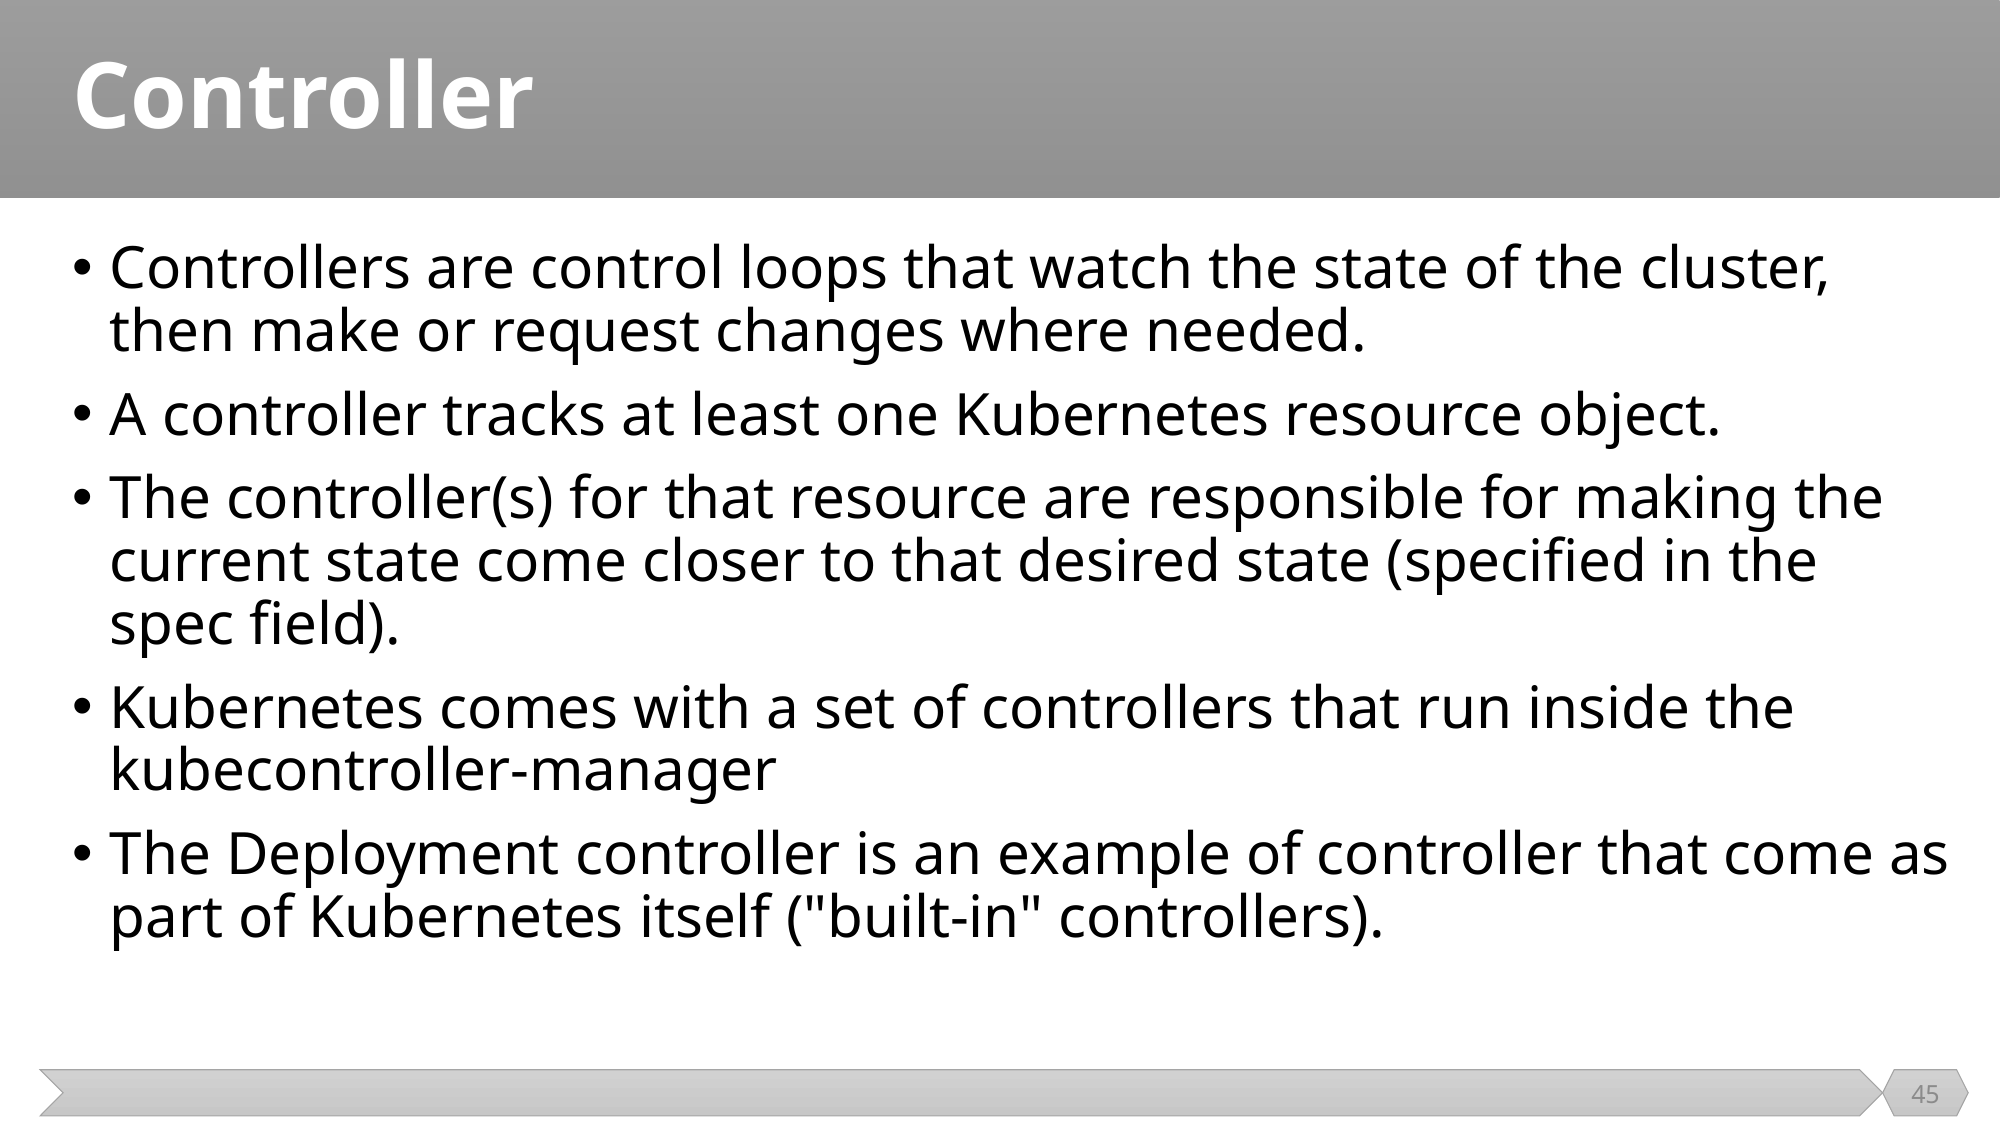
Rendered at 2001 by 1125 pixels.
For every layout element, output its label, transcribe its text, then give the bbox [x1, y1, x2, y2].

slide_number 45 [1882, 1065, 1969, 1125]
list Controllers are control loops that watch the state of the cluster, then make or request changes where needed. A controller tracks at least one Kubernetes resource object. The controller(s) for that resource are responsible for making the current state come closer to that desired state (specified in the spec field). Kubernetes comes with a set of controllers that run inside the kubecontroller-manager The Deployment controller is an example of controller that come as part of Kubernetes itself ("built-in" controllers). [56, 230, 1969, 1010]
title Controller [56, 0, 1969, 199]
